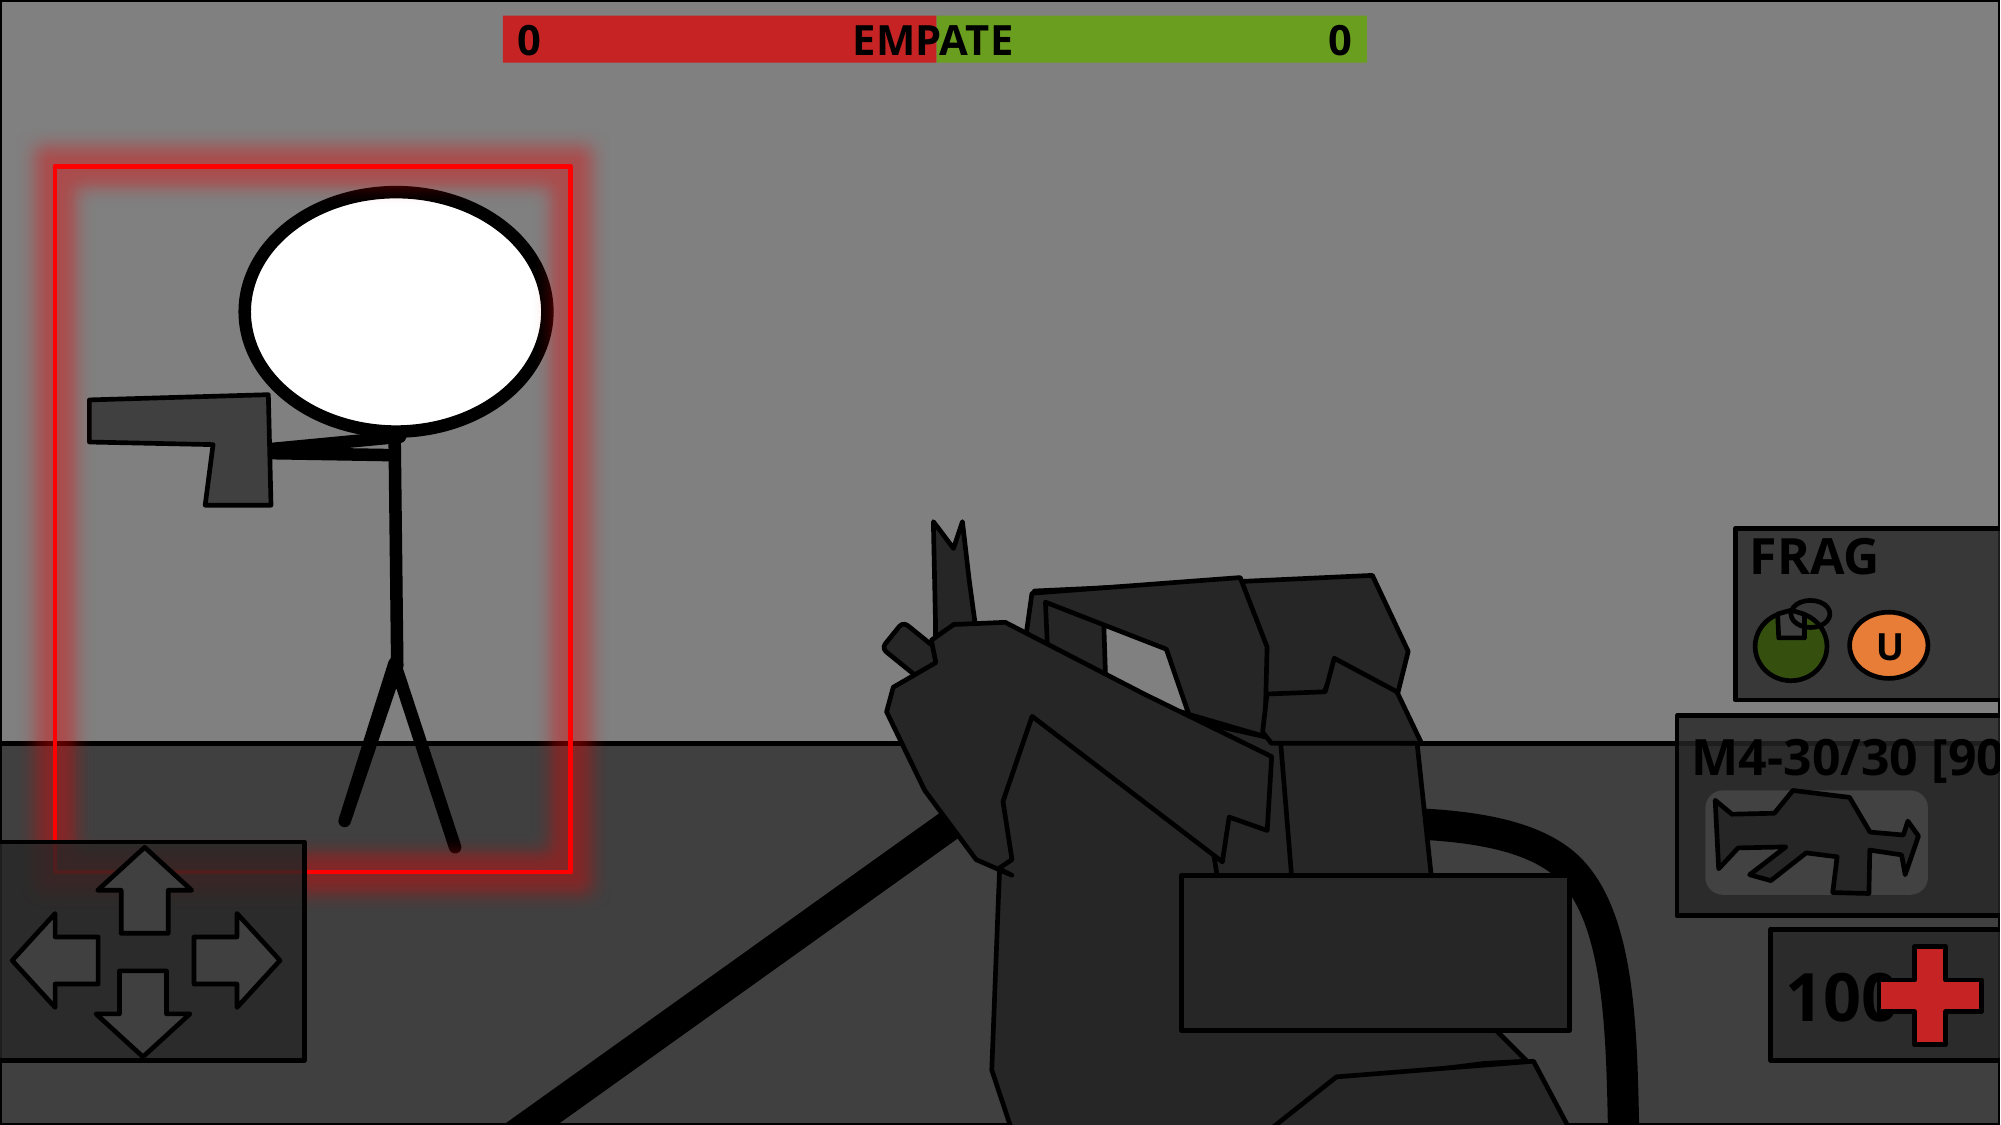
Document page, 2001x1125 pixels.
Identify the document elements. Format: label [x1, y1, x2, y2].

text_box [0, 0, 2000, 1125]
text_box [1754, 600, 1831, 681]
text_box [89, 191, 548, 848]
text_box [472, 521, 1626, 1125]
text_box [1770, 928, 2000, 1063]
text_box [1705, 790, 1929, 896]
